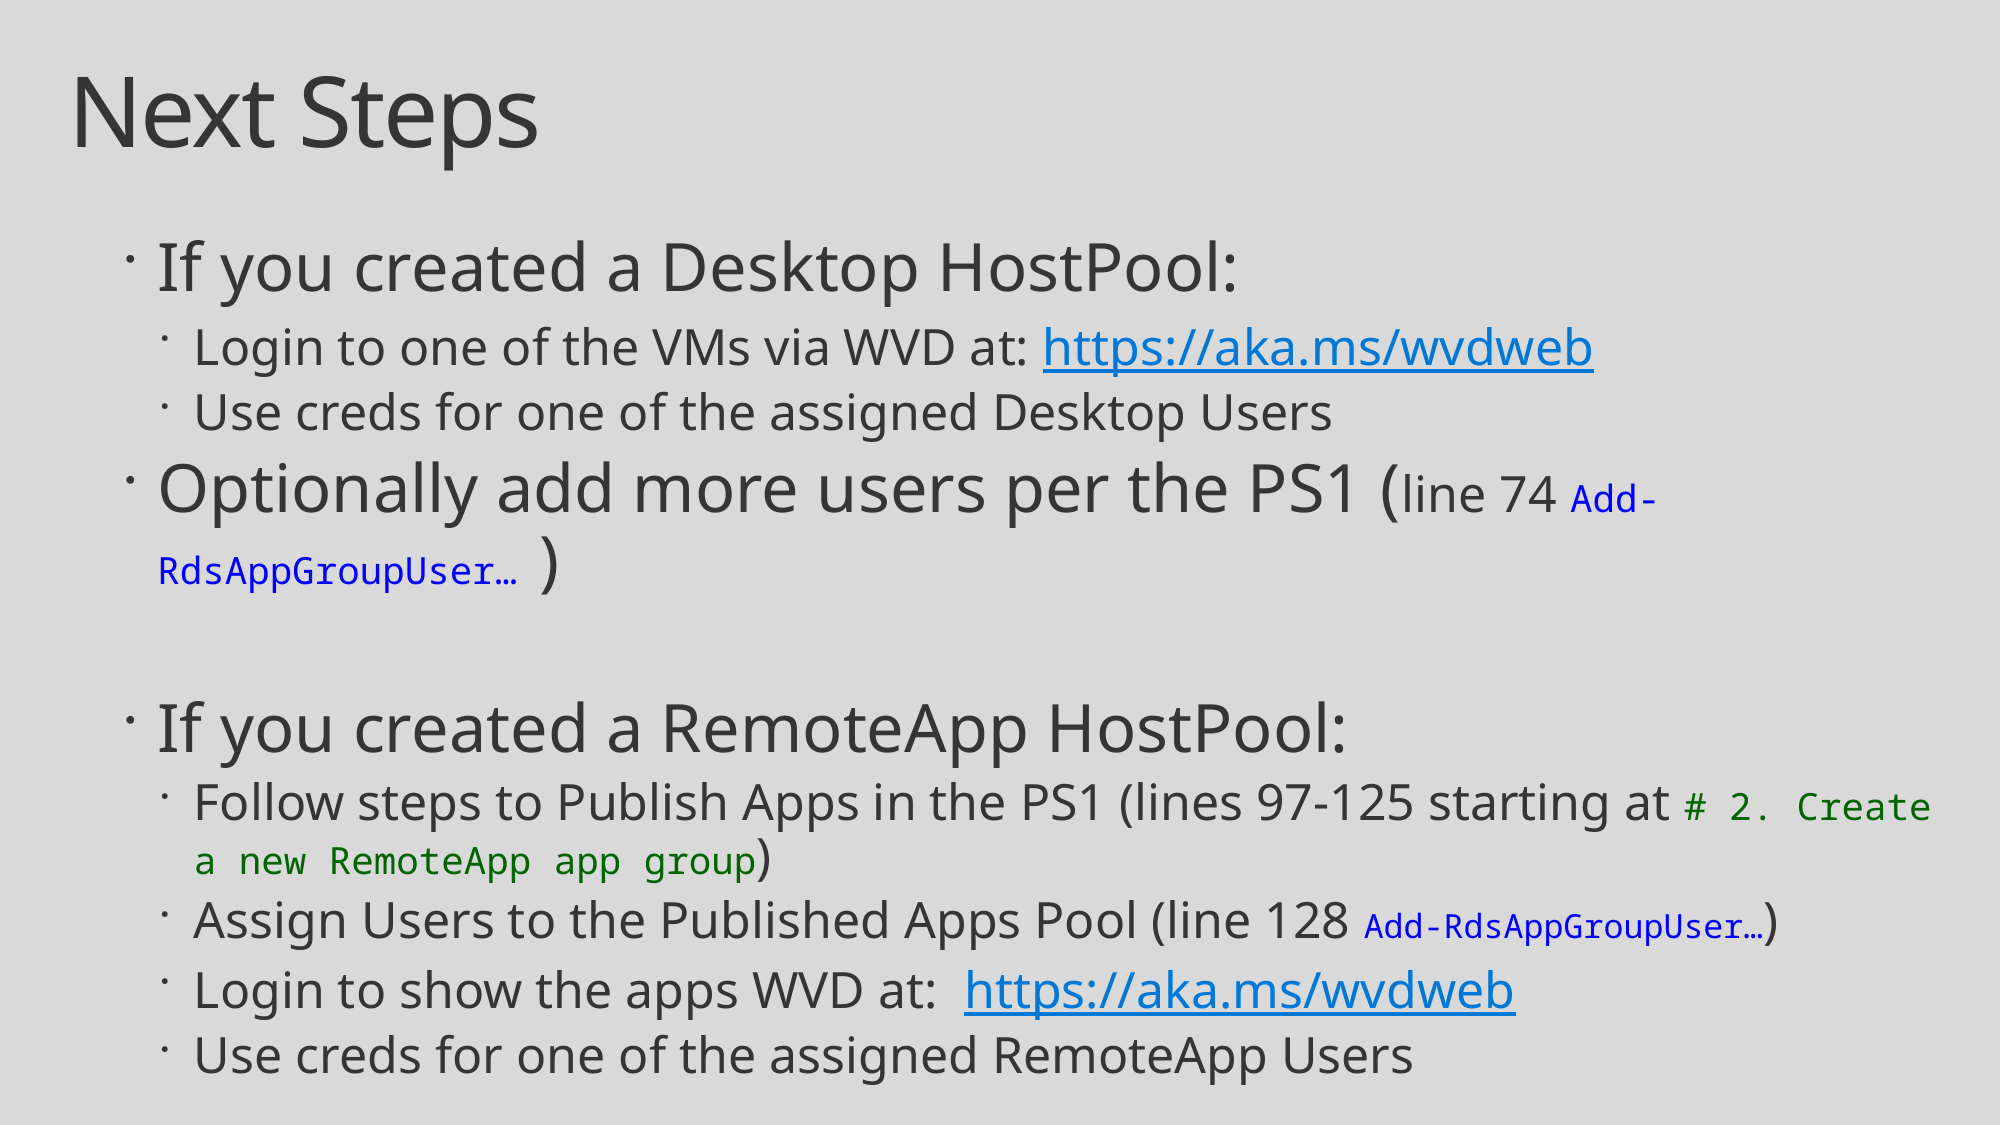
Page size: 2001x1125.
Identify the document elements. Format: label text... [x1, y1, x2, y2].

list If you created a Desktop HostPool: Login to one of the VMs via WVD at: https://aka.ms/wvdweb Use creds for one of the assigned Desktop Users Optionally add more users per the PS1 (line 74 Add-RdsAppGroupUser… ) If you created a RemoteApp HostPool: Follow steps to Publish Apps in the PS1 (lines 97-125 starting at # 2. Create a new RemoteApp app group) Assign Users to the Published Apps Pool (line 128 Add-RdsAppGroupUser…) Login to show the apps WVD at: https://aka.ms/wvdweb Use creds for one of the assigned RemoteApp Users [96, 219, 1957, 1094]
title Next Steps [44, 47, 1957, 196]
